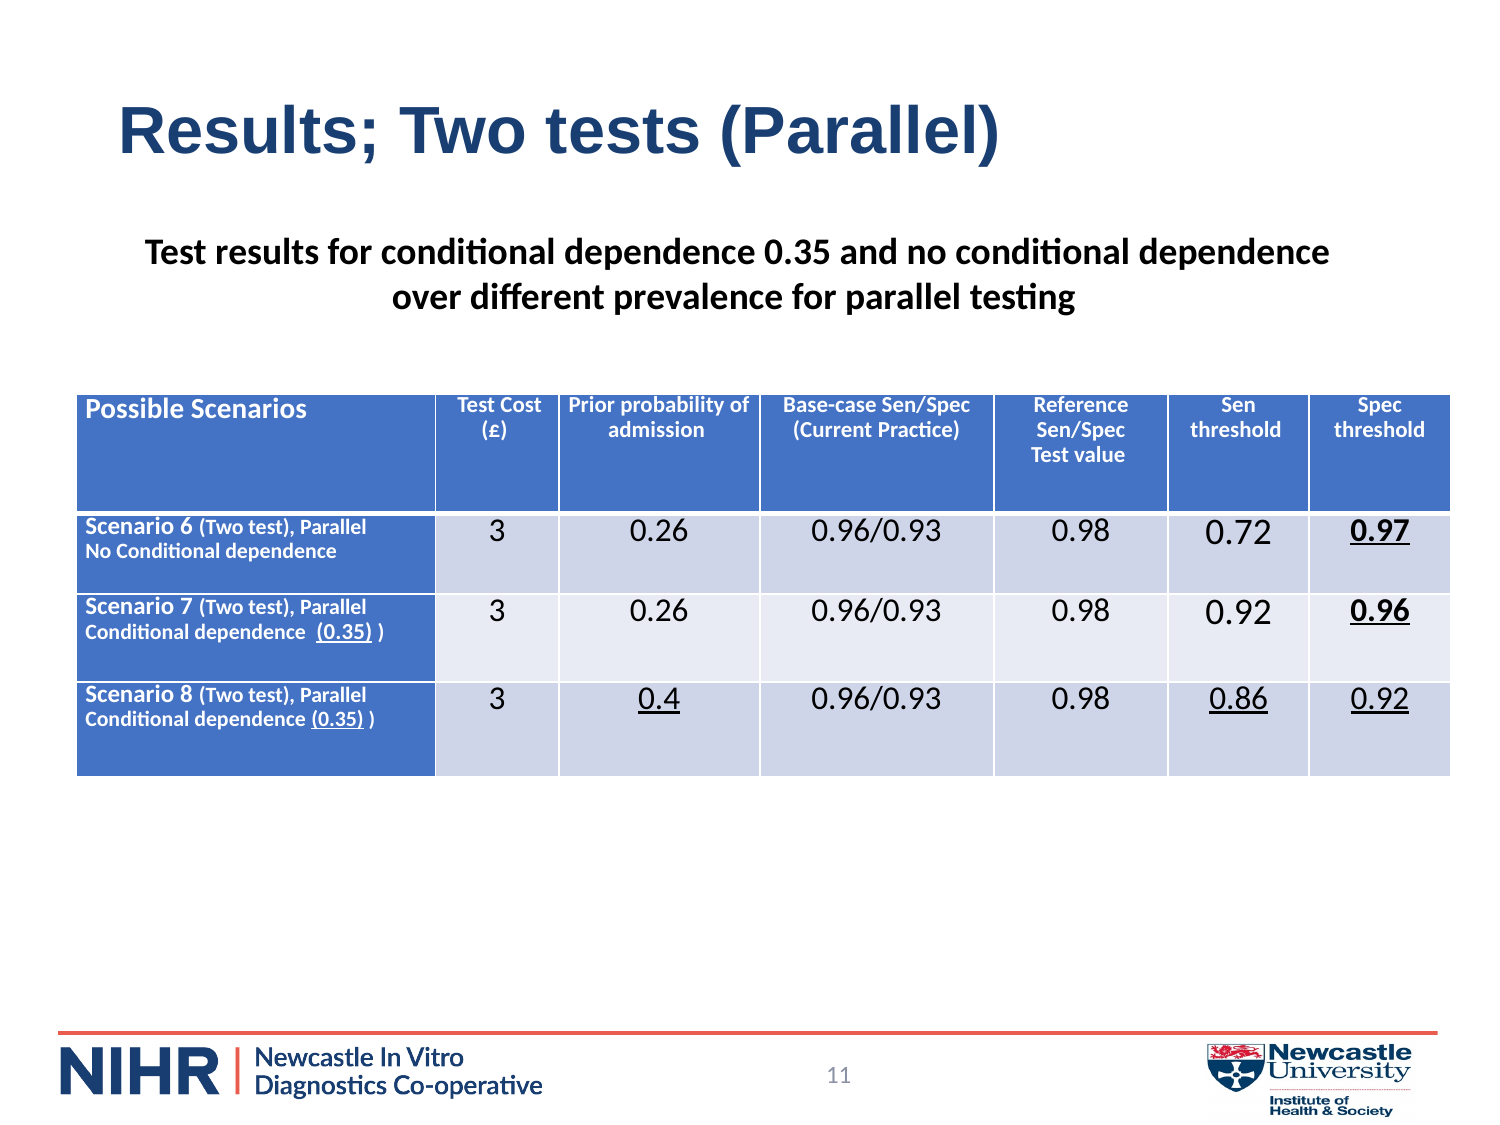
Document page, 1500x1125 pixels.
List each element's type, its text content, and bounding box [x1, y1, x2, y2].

table_cell Scenario 8 (Two test), Parallel Conditional dependence (0.35) ) [77, 683, 435, 776]
slide_number 11 [670, 1043, 1008, 1103]
table_header Test Cost (£) [436, 395, 558, 511]
table_cell 0.26 [560, 595, 759, 681]
table_cell 0.98 [995, 683, 1167, 776]
text_box Test results for conditional dependence 0.35 and no conditional dependence over different prevalence for parallel testing [91, 219, 1385, 325]
table_cell 0.96 [1310, 595, 1450, 681]
table_cell 3 [436, 683, 558, 776]
table_cell 0.4 [560, 683, 759, 776]
table_cell 0.98 [995, 595, 1167, 681]
table_header Sen threshold [1169, 395, 1308, 511]
table_header Reference Sen/Spec Test value [995, 395, 1167, 511]
table_cell 0.26 [560, 516, 759, 593]
title Results; Two tests (Parallel) [103, 59, 1397, 204]
table_cell Scenario 6 (Two test), Parallel No Conditional dependence [77, 516, 435, 593]
table_cell 3 [436, 595, 558, 681]
table_cell 0.96/0.93 [761, 595, 993, 681]
table_header Spec threshold [1310, 395, 1450, 511]
table_cell 0.97 [1310, 516, 1450, 593]
table_cell 3 [436, 516, 558, 593]
table_cell 0.96/0.93 [761, 516, 993, 593]
table_cell 0.72 [1169, 516, 1308, 593]
table_cell Scenario 7 (Two test), Parallel Conditional dependence (0.35) ) [77, 595, 435, 681]
table_header Possible Scenarios [77, 395, 435, 511]
table_cell 0.86 [1169, 683, 1308, 776]
table_cell 0.96/0.93 [761, 683, 993, 776]
table_cell 0.92 [1310, 683, 1450, 776]
picture [60, 1046, 542, 1100]
table_header Prior probability of admission [560, 395, 759, 511]
picture [1205, 1036, 1417, 1121]
table_cell 0.98 [995, 516, 1167, 593]
table_header Base-case Sen/Spec (Current Practice) [761, 395, 993, 511]
table_cell 0.92 [1169, 595, 1308, 681]
